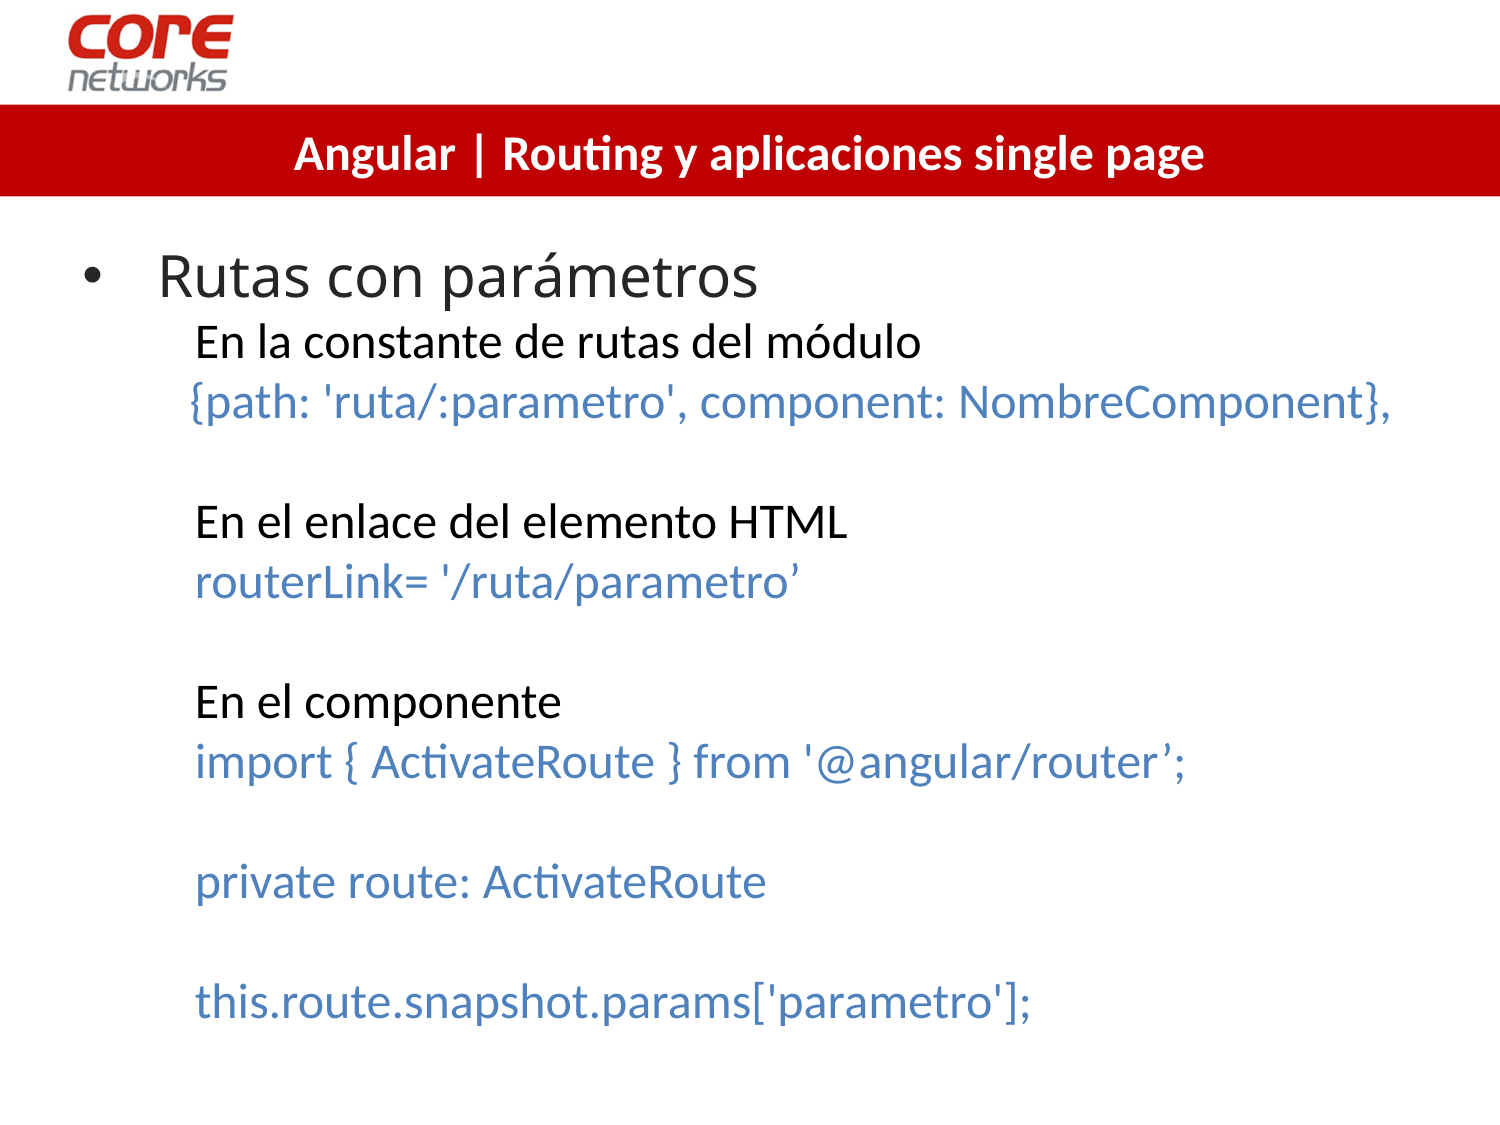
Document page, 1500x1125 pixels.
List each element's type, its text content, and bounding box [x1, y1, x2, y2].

text_box Rutas con parámetros En la constante de rutas del módulo {path: 'ruta/:parametro', component: NombreComponent}, En el enlace del elemento HTML routerLink= '/ruta/parametro’ En el componente import { ActivateRoute } from '@angular/router’; private route: ActivateRoute this.route.snapshot.params['parametro']; [67, 231, 1483, 1125]
picture [67, 9, 235, 95]
text_box Angular | Routing y aplicaciones single page [0, 102, 1500, 198]
